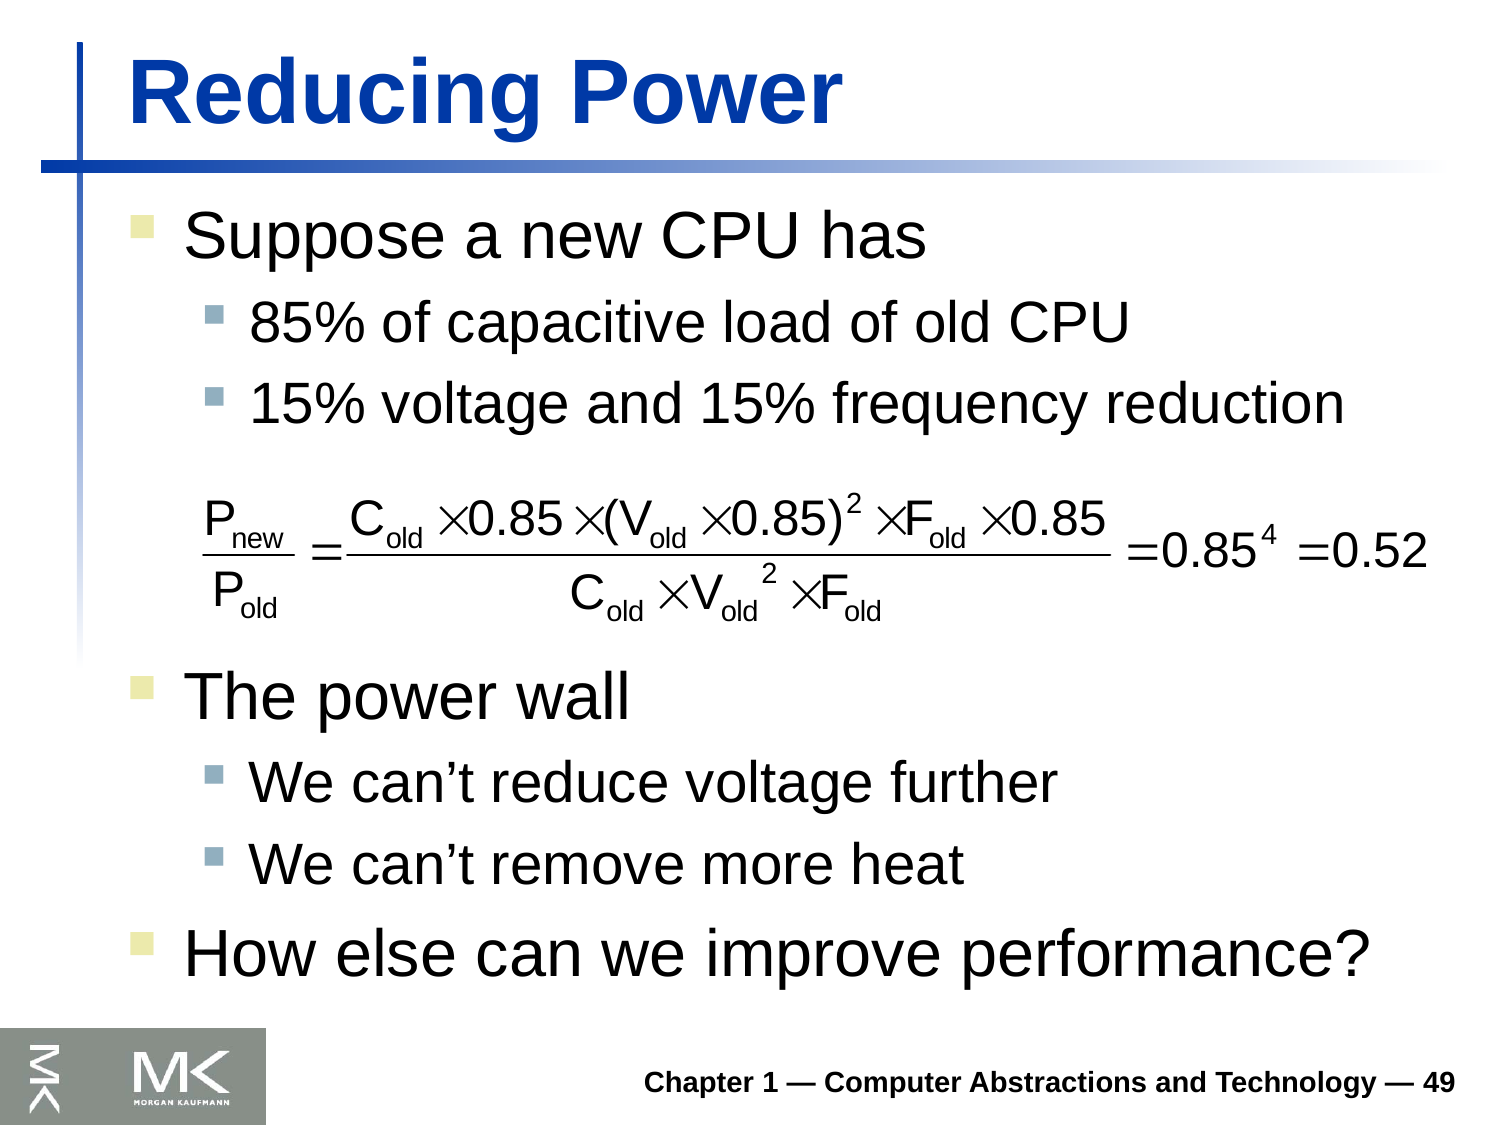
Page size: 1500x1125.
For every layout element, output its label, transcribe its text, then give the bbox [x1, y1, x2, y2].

list Suppose a new CPU has 85% of capacitive load of old CPU 15% voltage and 15% frequency reduction [112, 184, 1469, 468]
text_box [194, 479, 1436, 635]
picture [0, 1028, 266, 1125]
footer Chapter 1 — Computer Abstractions and Technology — 49 [277, 1046, 1471, 1106]
title Reducing Power [112, 23, 1468, 149]
text_box The power wall We can’t reduce voltage further We can’t remove more heat How else can we improve performance? [112, 645, 1469, 1000]
